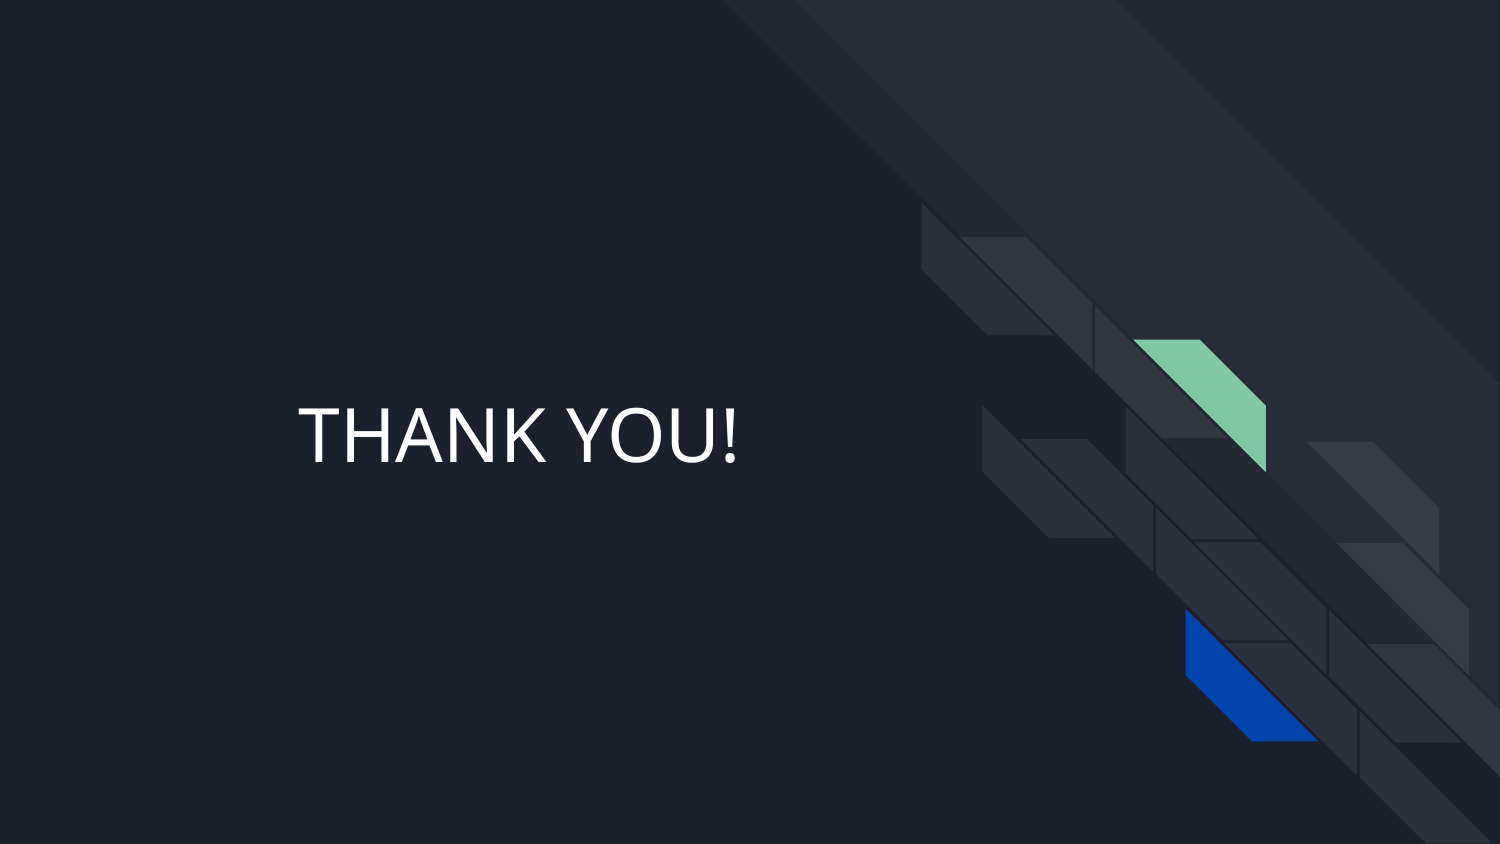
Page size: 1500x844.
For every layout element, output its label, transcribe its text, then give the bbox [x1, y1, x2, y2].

title THANK YOU! [149, 327, 936, 537]
